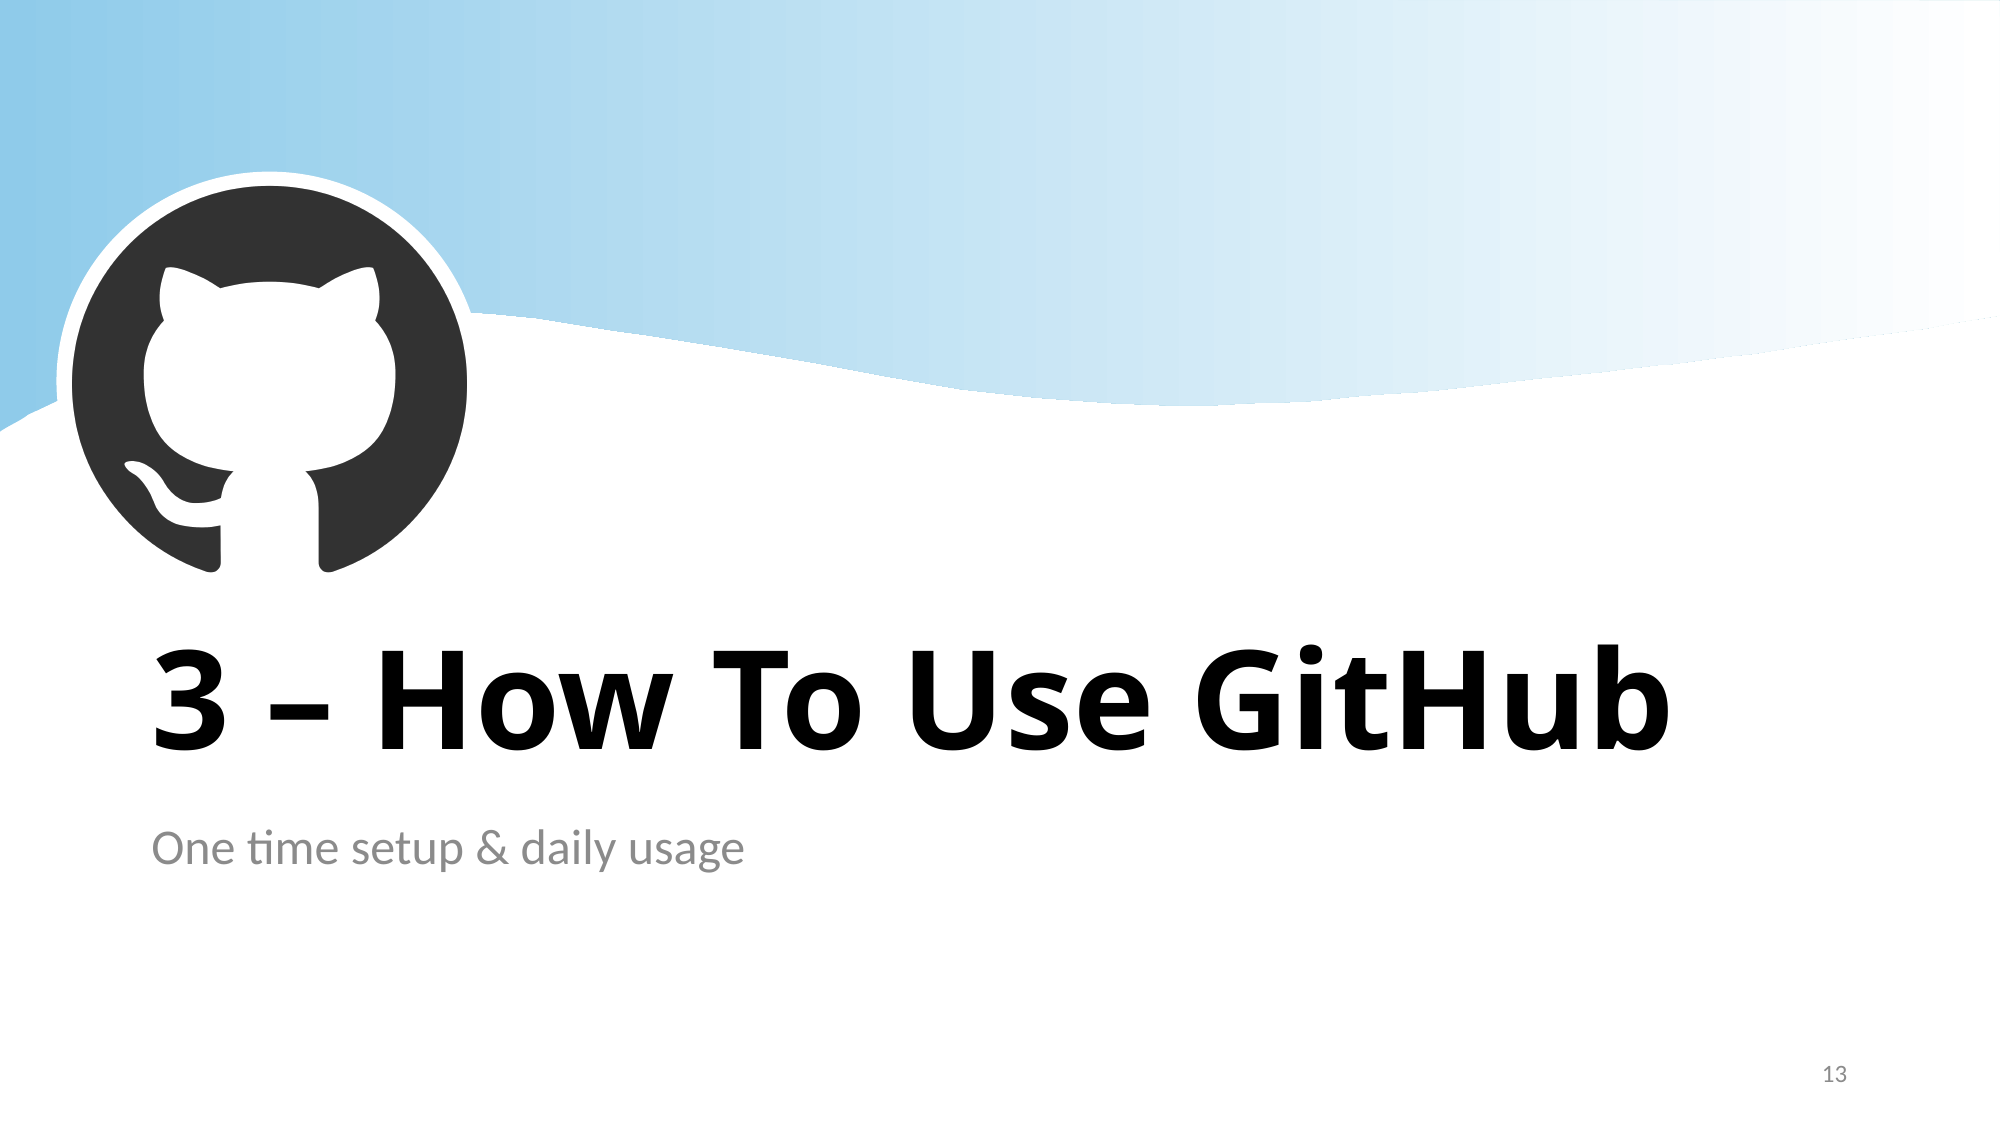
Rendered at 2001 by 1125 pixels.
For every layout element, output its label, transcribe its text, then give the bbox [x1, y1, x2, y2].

picture [72, 181, 467, 577]
slide_number 13 [1412, 1042, 1863, 1103]
list One time setup & daily usage [136, 813, 1862, 999]
title 3 – How To Use GitHub [136, 280, 1862, 787]
